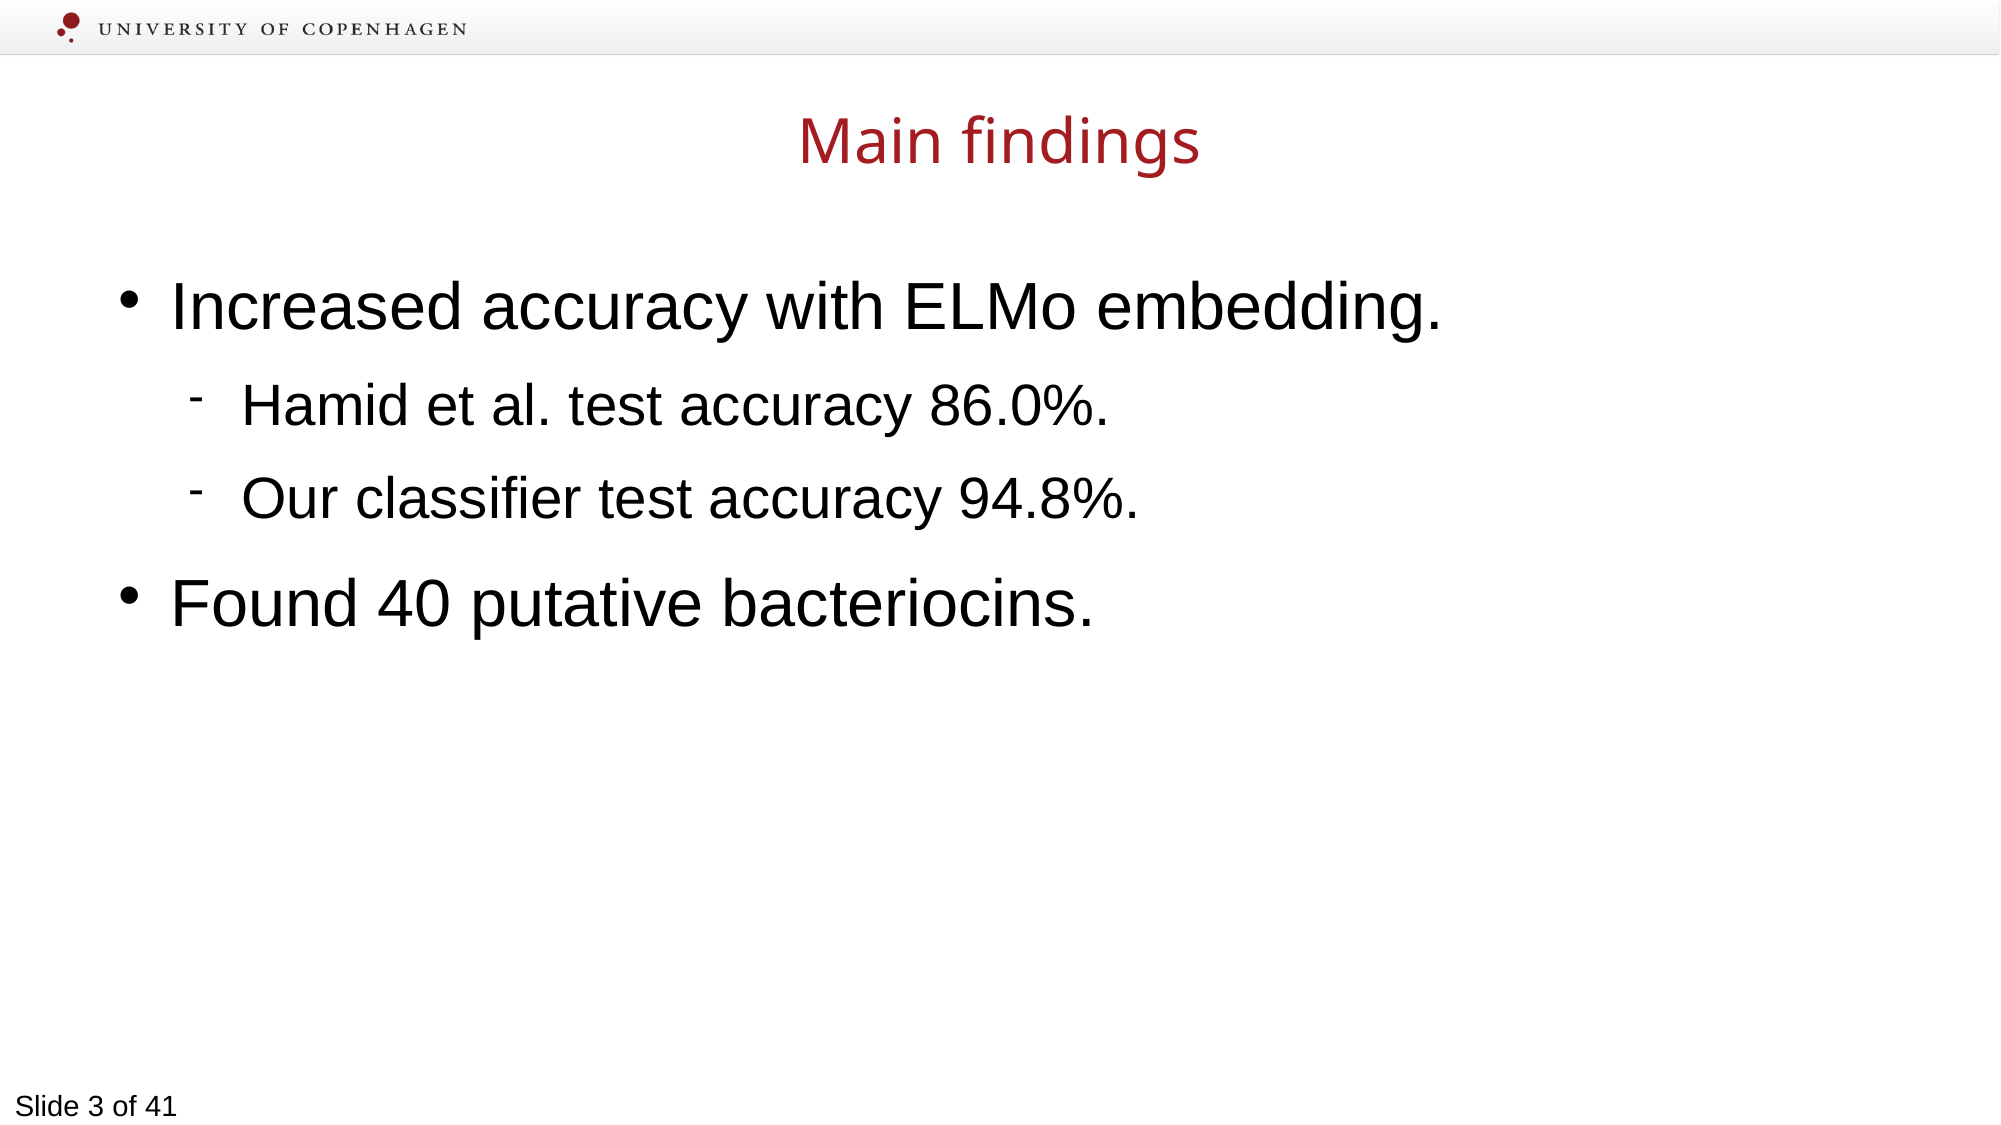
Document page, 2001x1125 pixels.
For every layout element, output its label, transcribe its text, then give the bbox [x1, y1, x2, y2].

text_box Increased accuracy with ELMo embedding. Hamid et al. test accuracy 86.0%. Our classifier test accuracy 94.8%. Found 40 putative bacteriocins. [99, 263, 1900, 916]
text_box Main findings [99, 44, 1900, 233]
text_box [96, 101, 1903, 243]
picture [92, 15, 474, 41]
